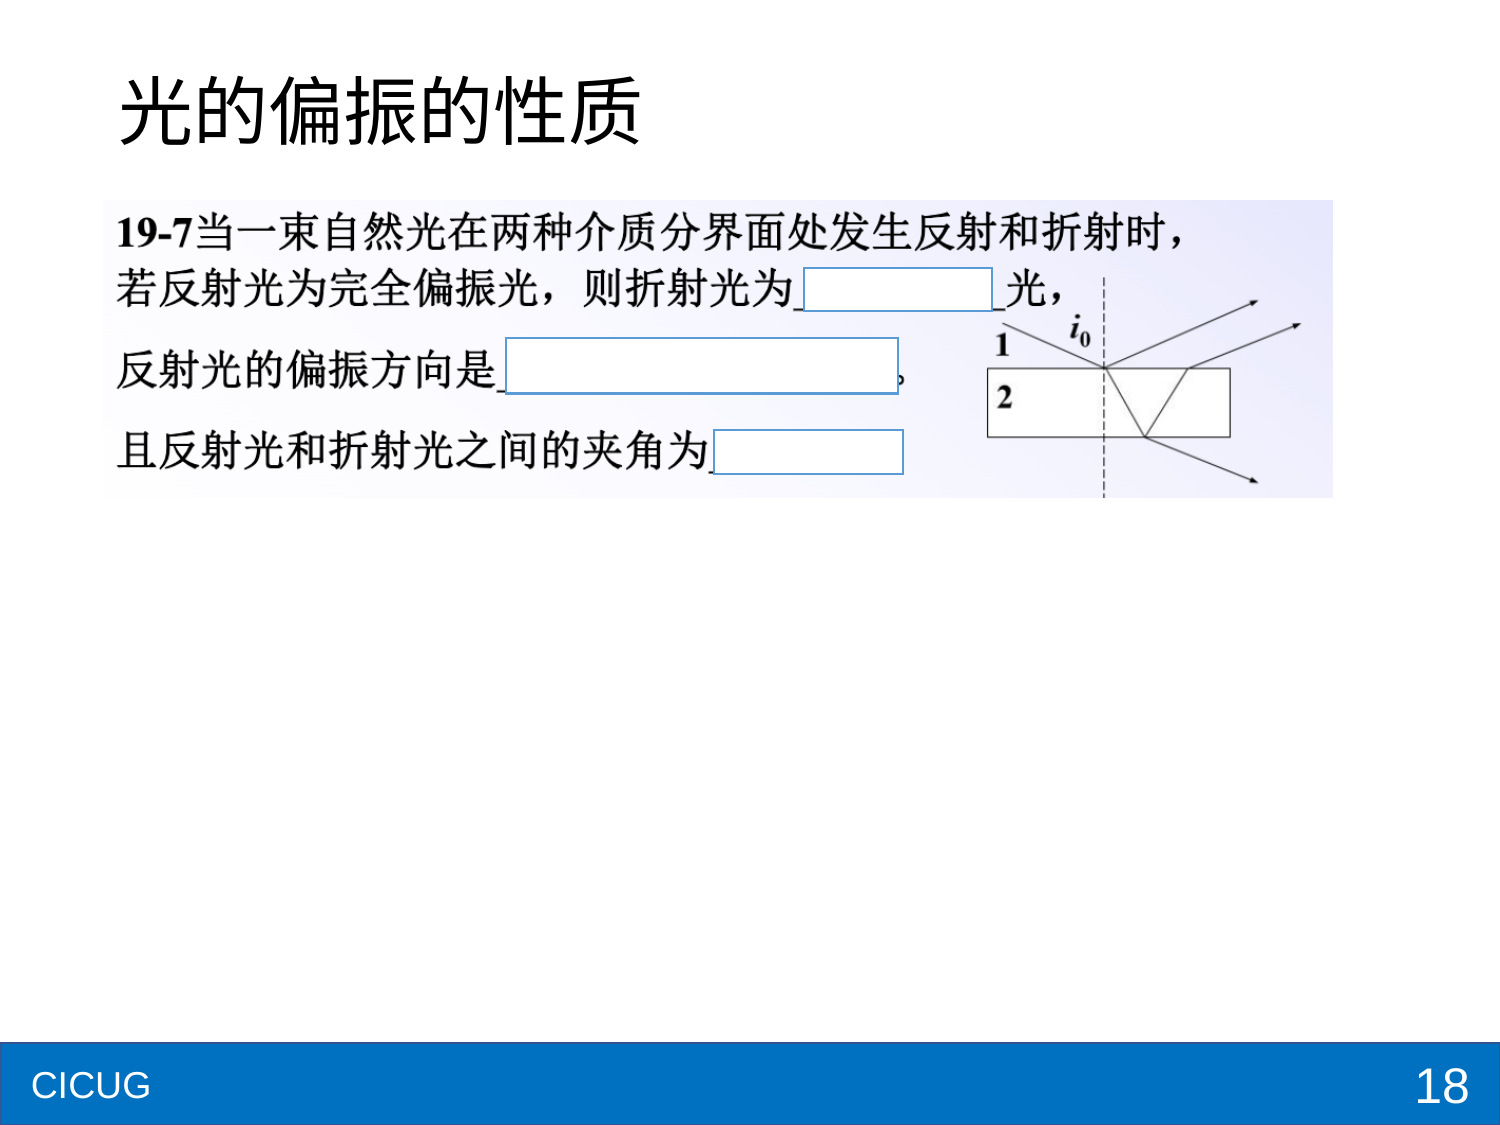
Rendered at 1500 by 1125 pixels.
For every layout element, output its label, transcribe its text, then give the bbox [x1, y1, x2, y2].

title 光的偏振的性质 [103, 59, 1397, 171]
slide_number 18 [1147, 1054, 1485, 1114]
picture [103, 200, 1333, 498]
